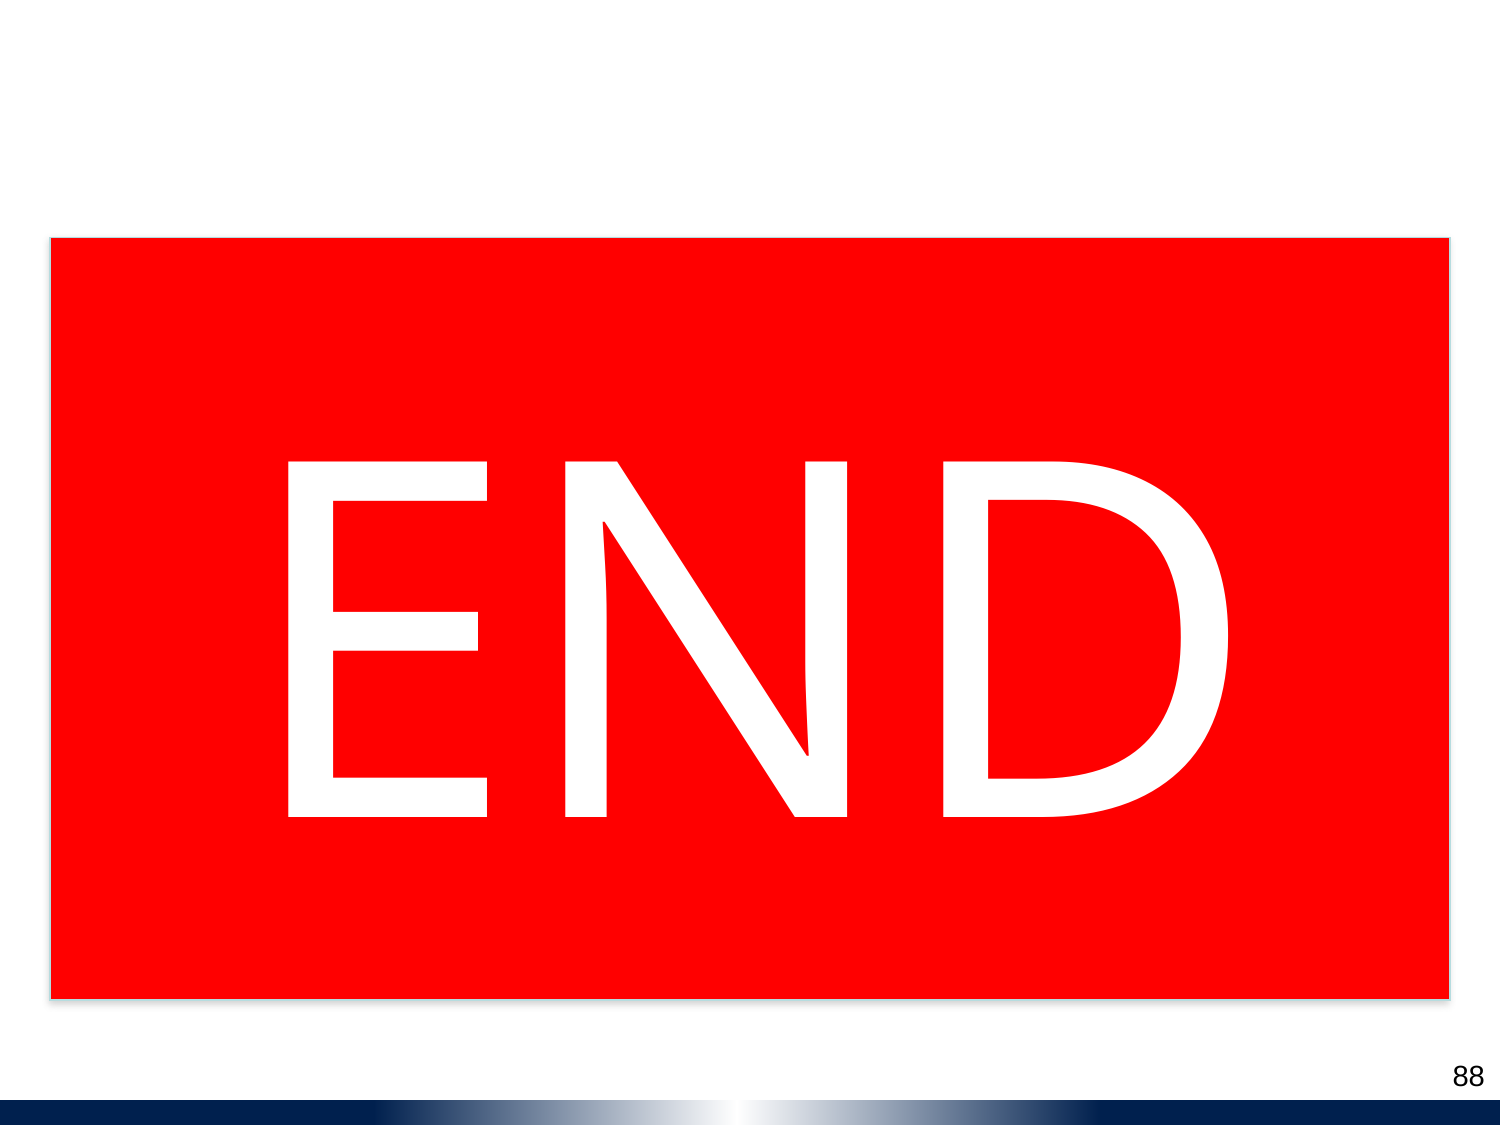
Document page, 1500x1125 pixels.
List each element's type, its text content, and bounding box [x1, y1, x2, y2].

text_box END [50, 237, 1450, 1000]
slide_number 88 [1149, 1049, 1500, 1125]
